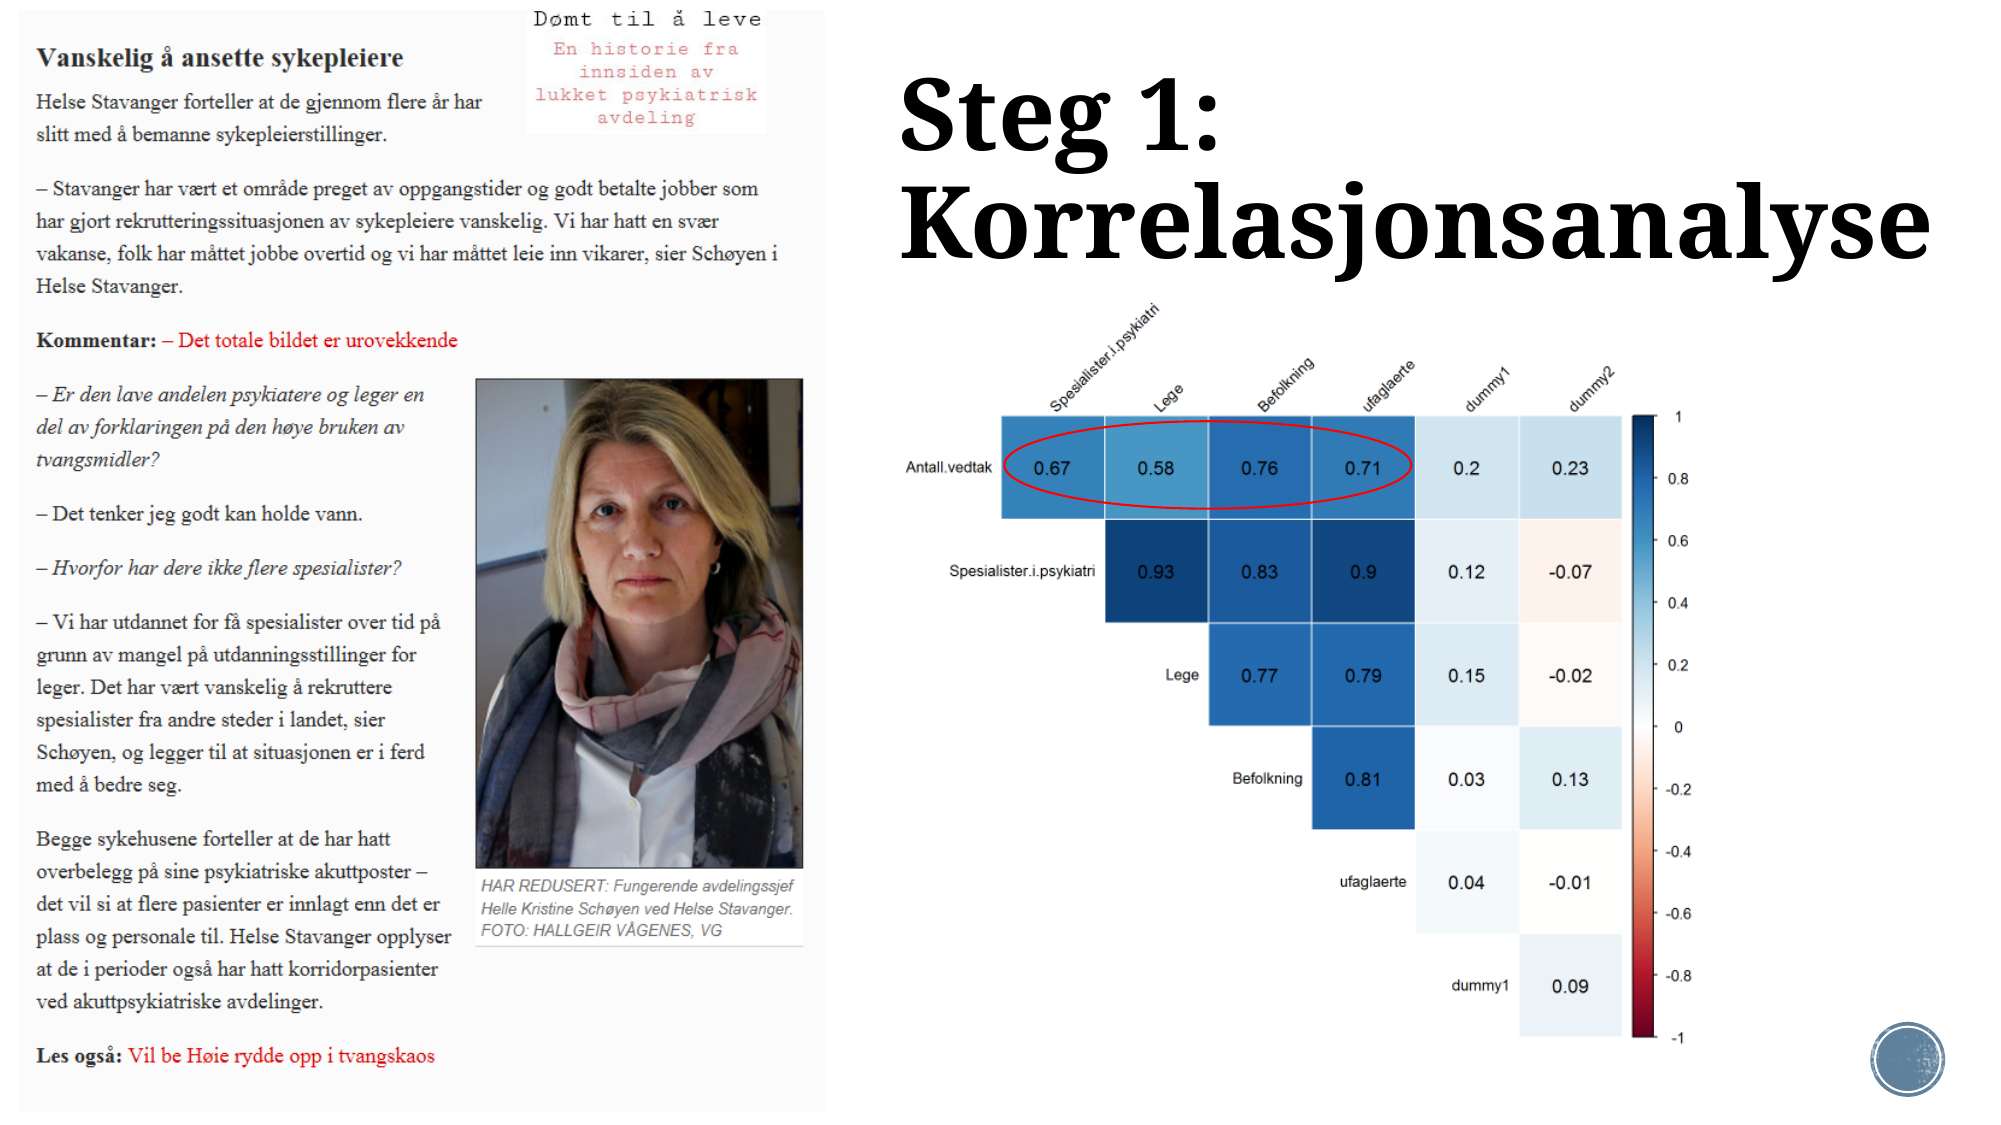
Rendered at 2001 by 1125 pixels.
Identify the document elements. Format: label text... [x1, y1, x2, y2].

title Steg 1: Korrelasjonsanalyse [884, 40, 1978, 305]
picture [19, 10, 825, 1112]
picture [871, 282, 1763, 1112]
